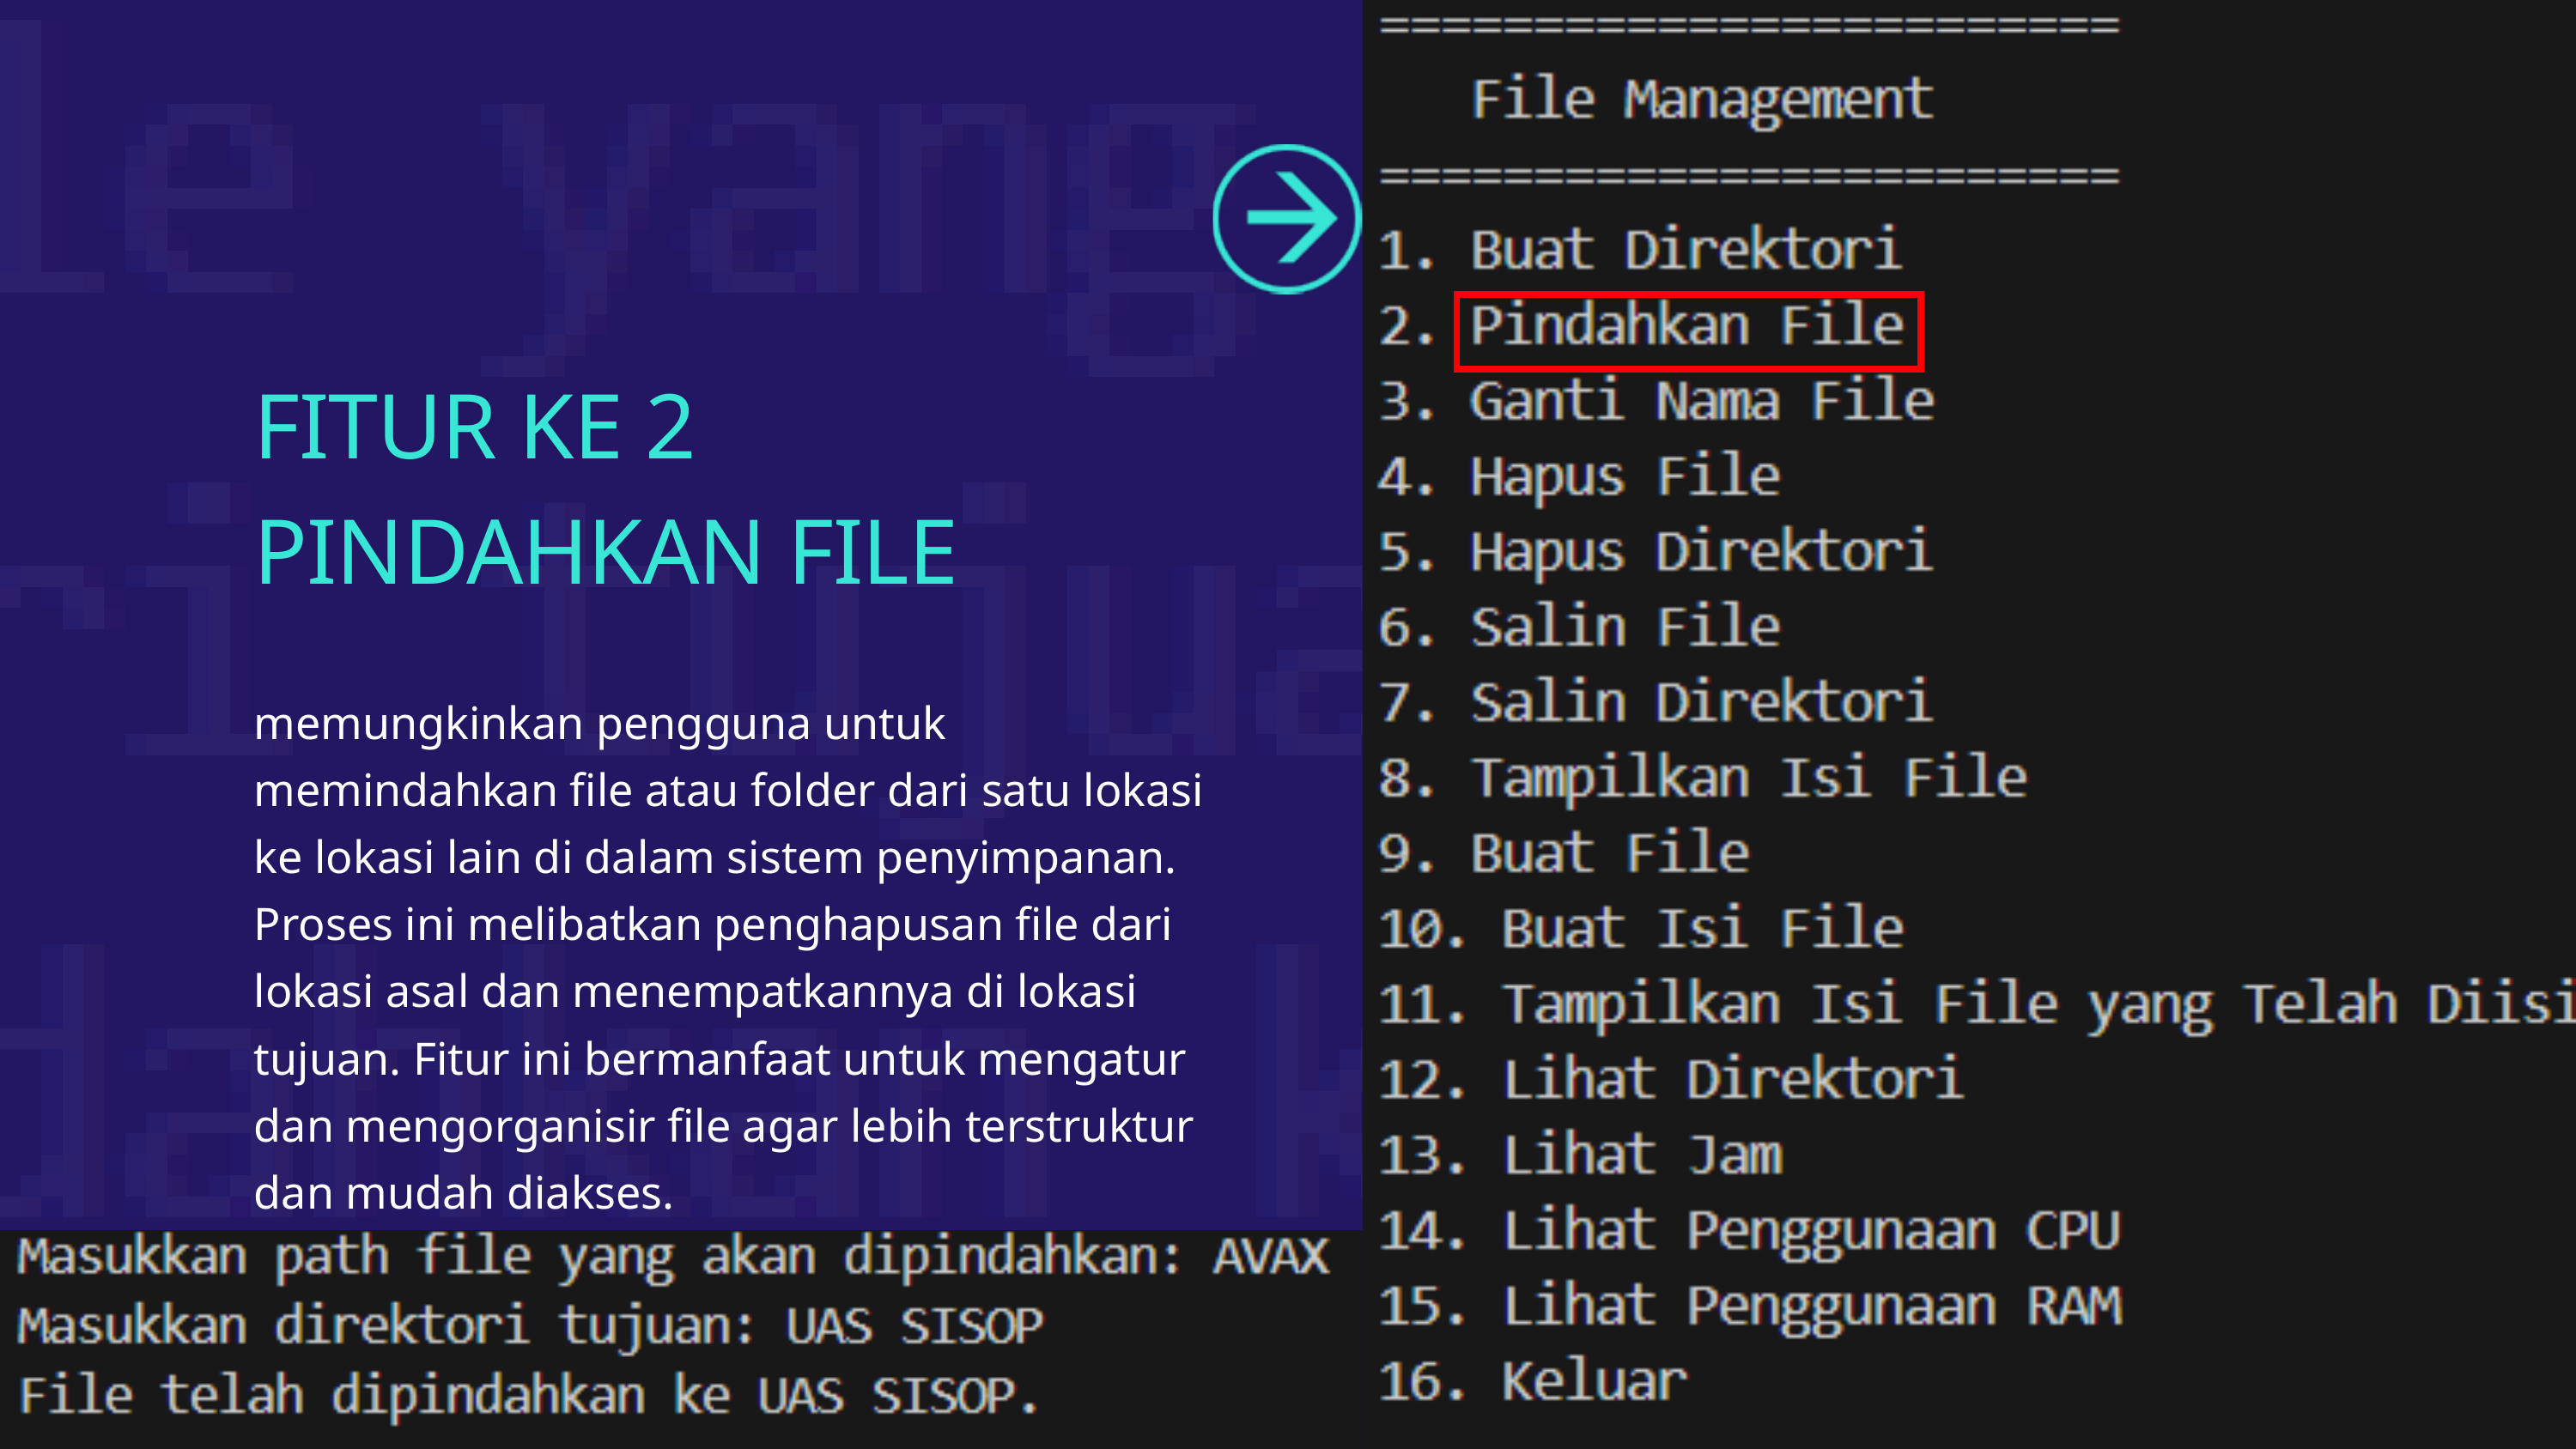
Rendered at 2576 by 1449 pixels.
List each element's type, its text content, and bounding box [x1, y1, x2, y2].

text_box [1362, 0, 2576, 1449]
text_box [0, 0, 1360, 1230]
text_box memungkinkan pengguna untuk memindahkan file atau folder dari satu lokasi ke lokasi lain di dalam sistem penyimpanan. Proses ini melibatkan penghapusan file dari lokasi asal dan menempatkannya di lokasi tujuan. Fitur ini bermanfaat untuk mengatur dan mengorganisir file agar lebih terstruktur dan mudah diakses. [253, 681, 1221, 1218]
text_box [0, 1230, 1358, 1449]
text_box FITUR KE 2 PINDAHKAN FILE [253, 351, 1358, 603]
text_box [1212, 144, 1358, 294]
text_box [1456, 294, 1922, 370]
